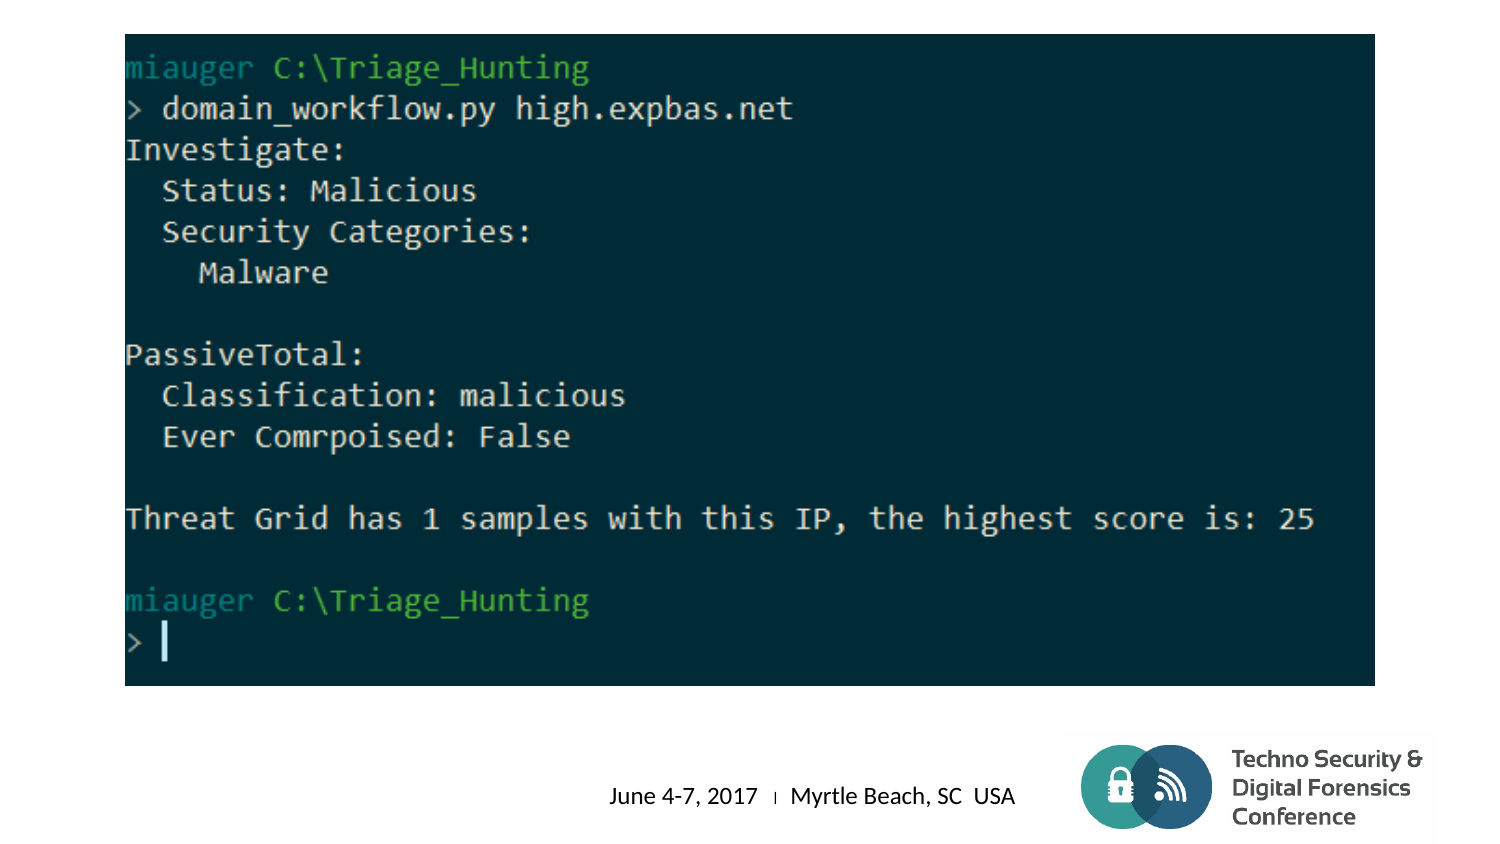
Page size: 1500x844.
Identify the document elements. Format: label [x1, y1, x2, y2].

list [124, 34, 1376, 686]
picture [1064, 730, 1438, 844]
